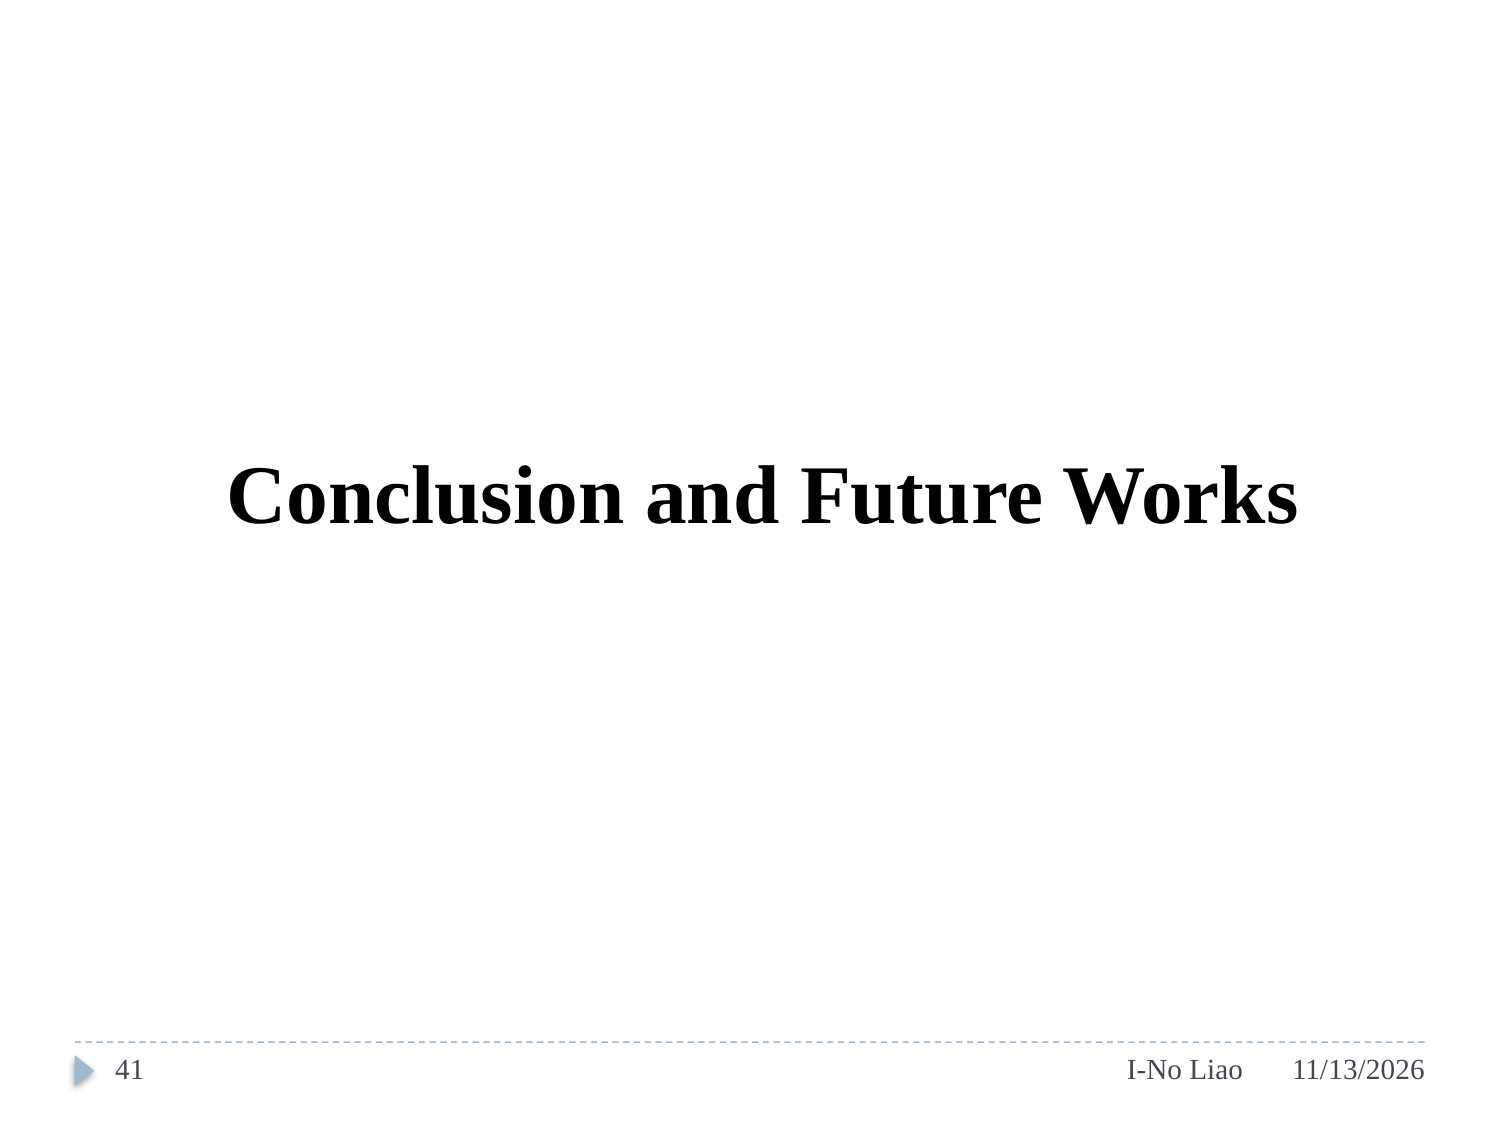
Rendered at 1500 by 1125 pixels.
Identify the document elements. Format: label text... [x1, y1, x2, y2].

text_box Conclusion and Future Works [95, 432, 1431, 548]
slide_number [1277, 1042, 1447, 1103]
slide_number 41 [100, 1042, 426, 1103]
footer I-No Liao [682, 1042, 1258, 1103]
